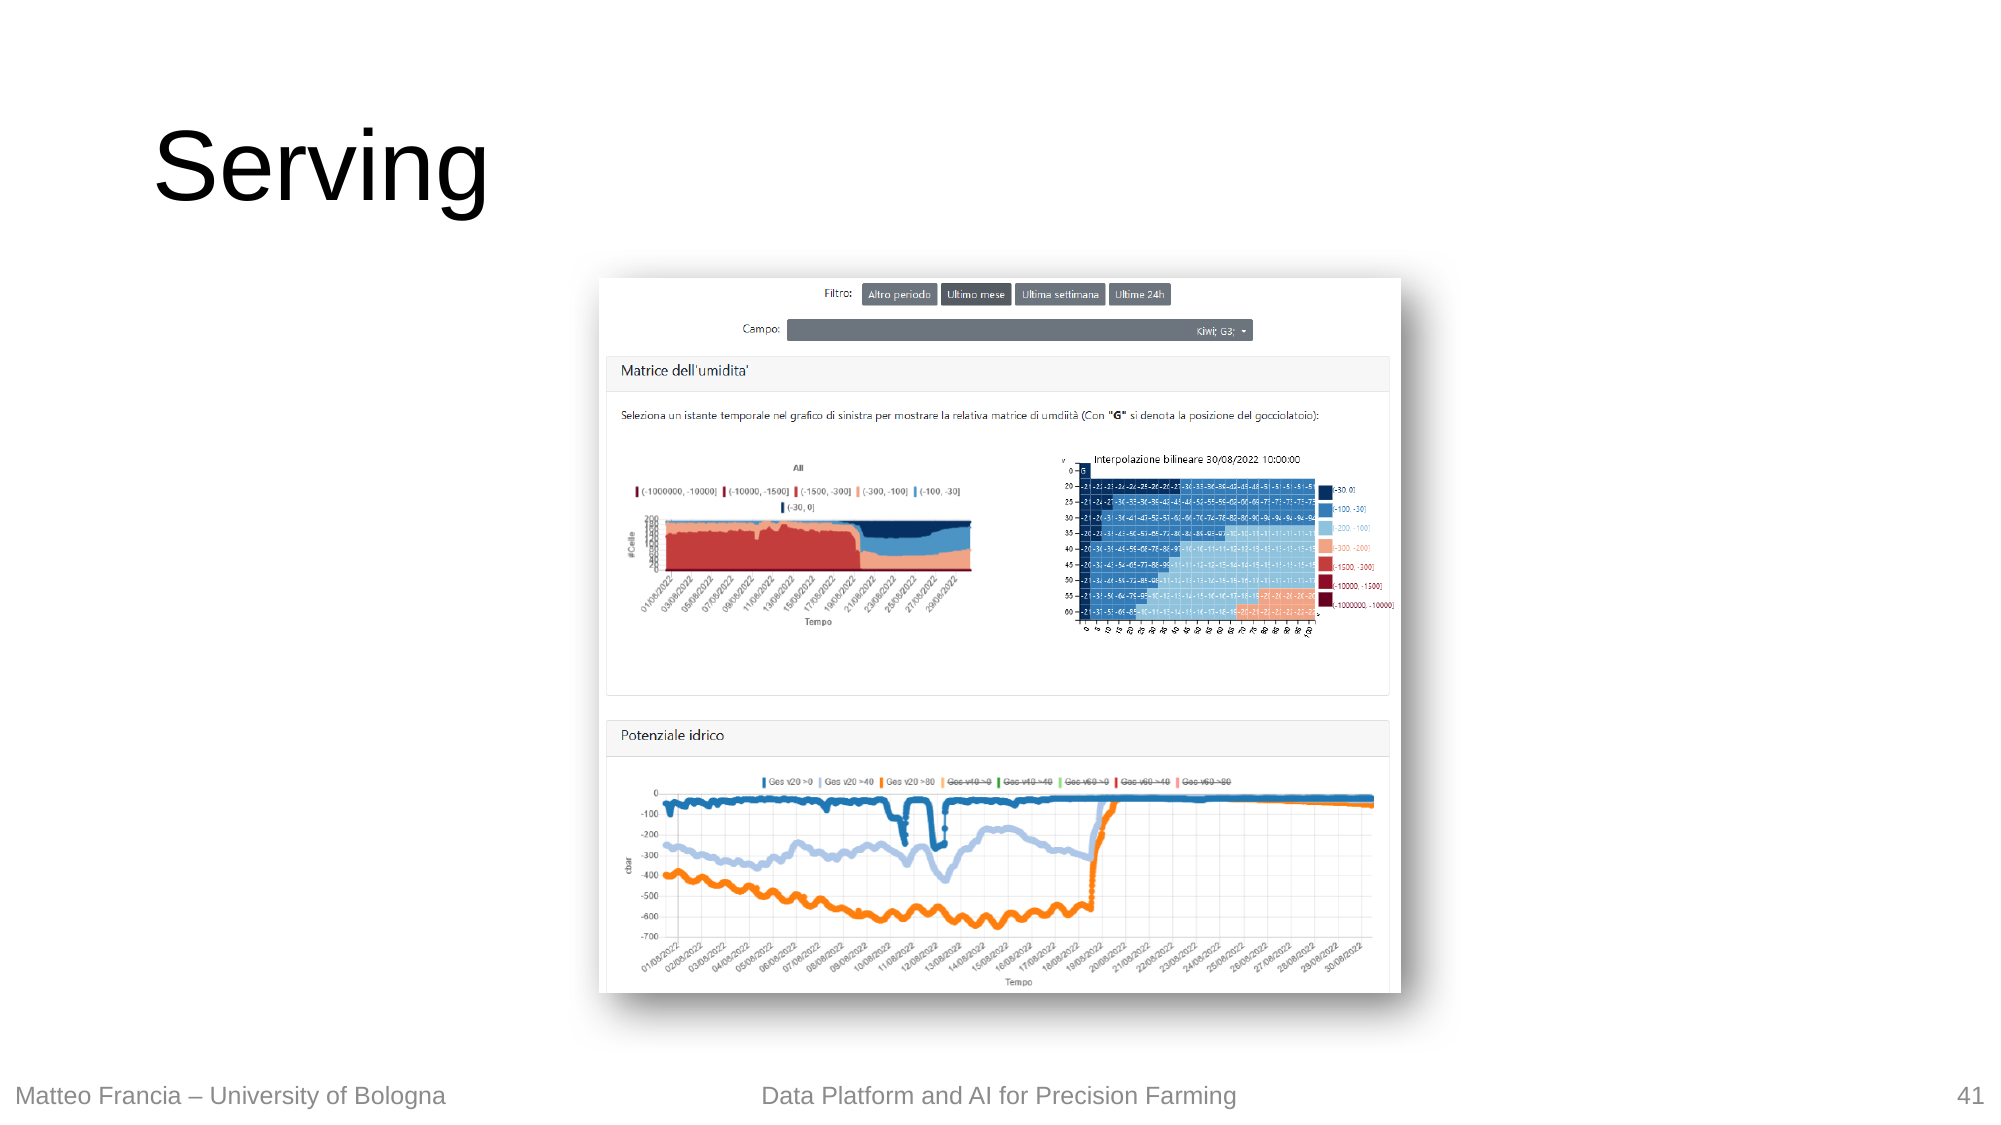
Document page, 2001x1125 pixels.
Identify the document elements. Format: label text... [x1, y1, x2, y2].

title Serving [137, 59, 1863, 278]
footer Matteo Francia – University of Bologna [0, 1065, 466, 1125]
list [599, 278, 1401, 993]
slide_number 41 [1550, 1065, 2000, 1125]
